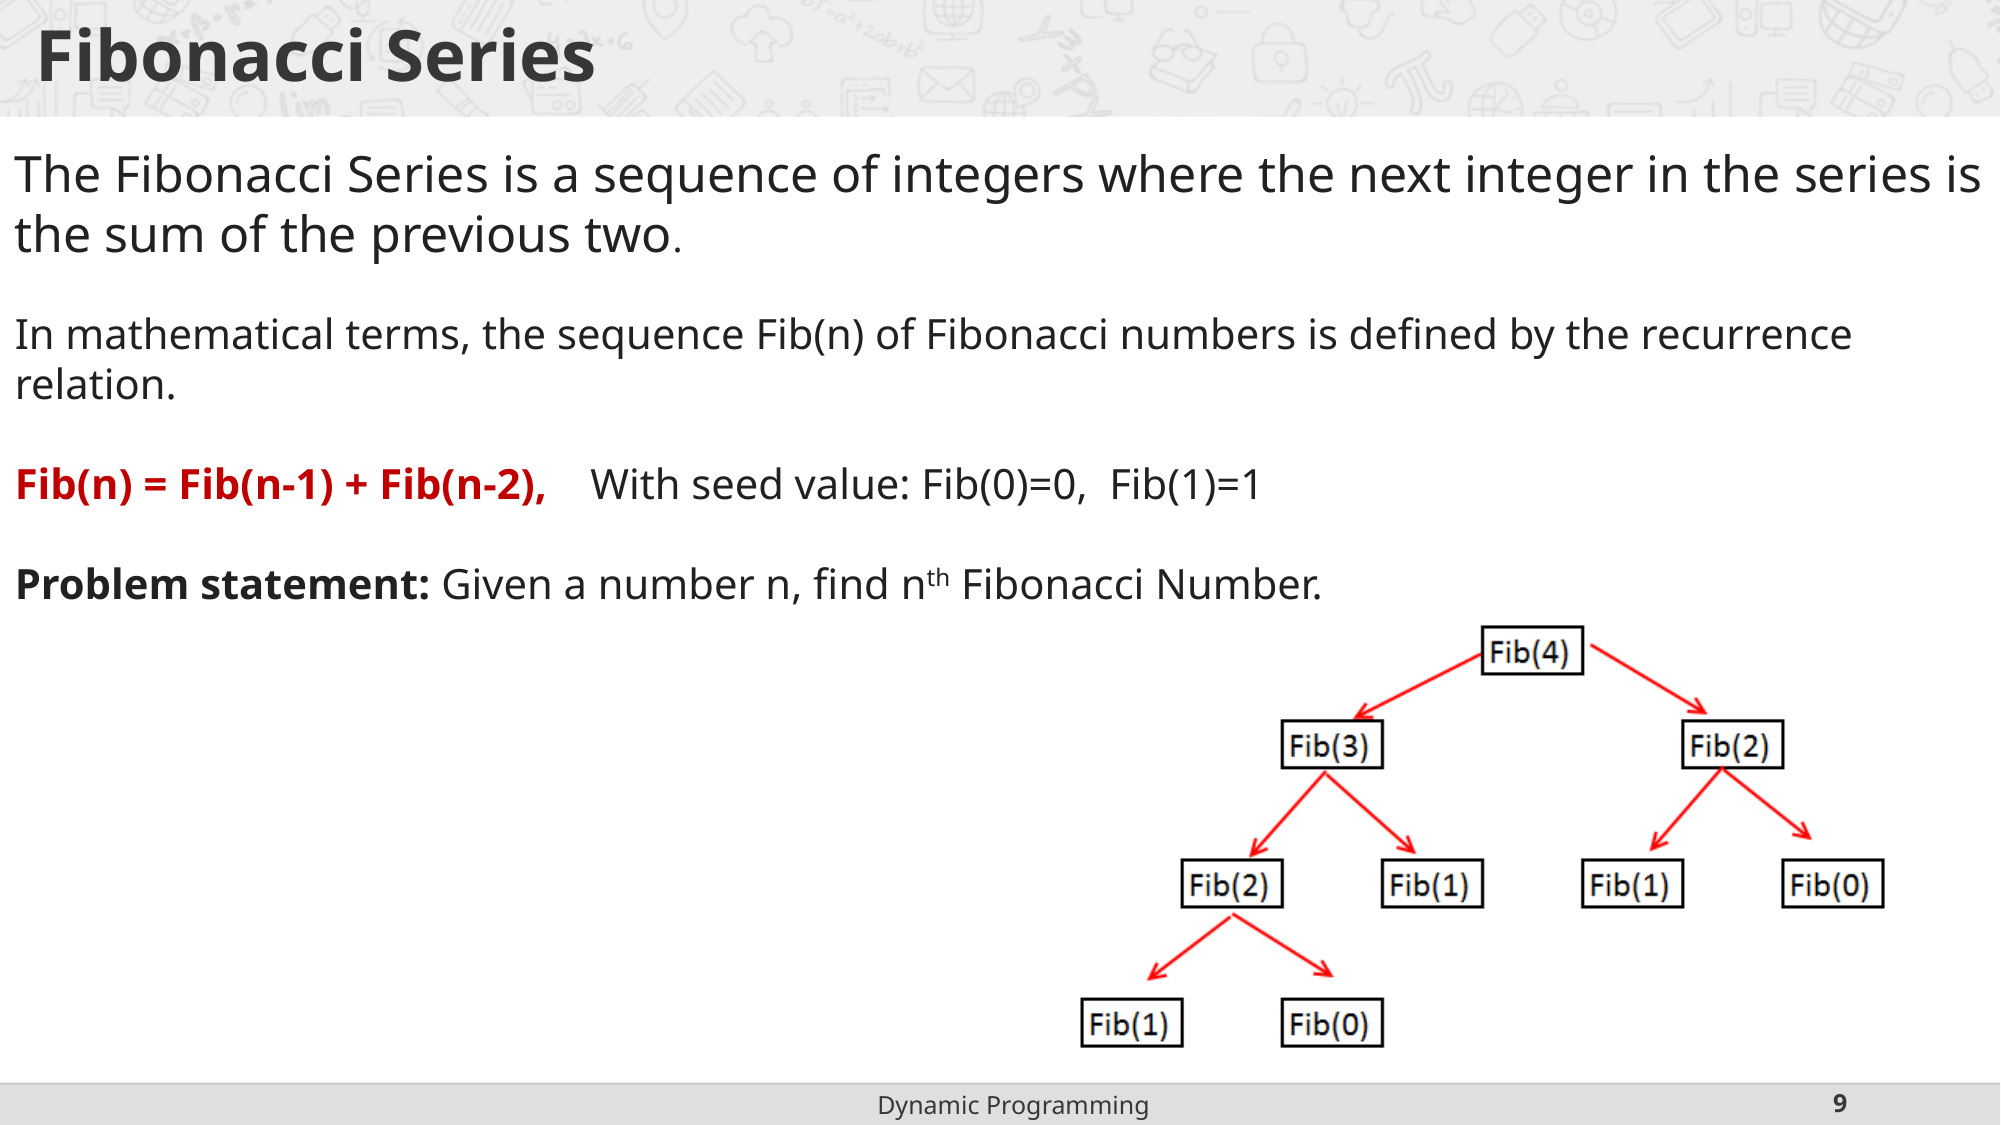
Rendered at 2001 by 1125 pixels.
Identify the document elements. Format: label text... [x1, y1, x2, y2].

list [1074, 614, 1893, 1067]
title Fibonacci Series [0, 0, 2000, 117]
text_box The Fibonacci Series is a sequence of integers where the next integer in the series is the sum of the previous two. In mathematical terms, the sequence Fib(n) of Fibonacci numbers is defined by the recurrence relation. Fib(n) = Fib(n-1) + Fib(n-2), With seed value: Fib(0)=0, Fib(1)=1 Problem statement: Given a number n, find nth Fibonacci Number. [0, 135, 2000, 661]
